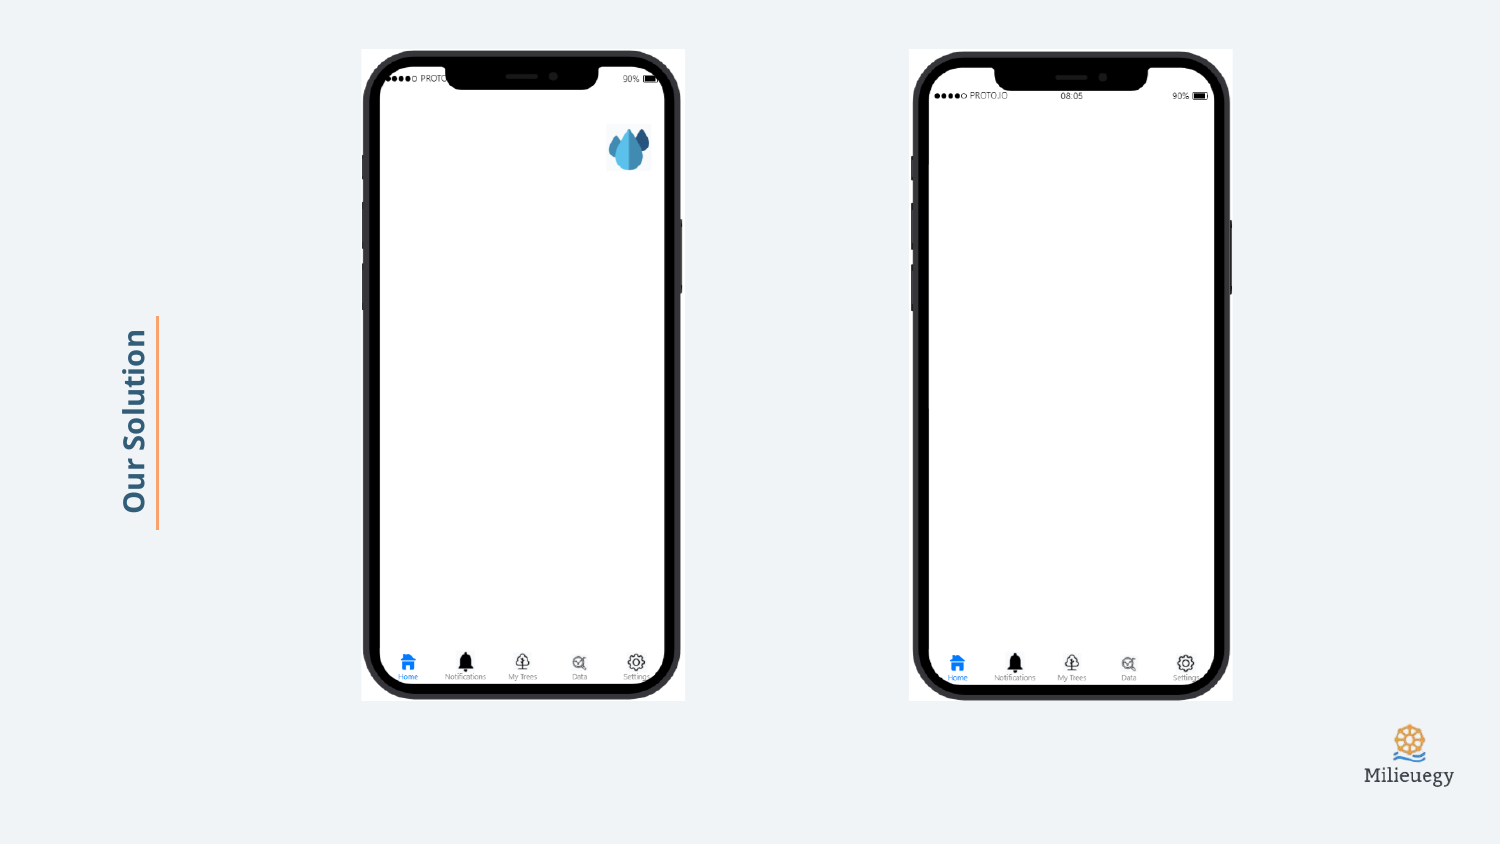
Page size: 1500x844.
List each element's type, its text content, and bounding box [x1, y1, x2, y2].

picture [1343, 690, 1481, 832]
title Our Solution [25, 234, 166, 609]
picture [361, 49, 686, 701]
picture [908, 49, 1233, 701]
